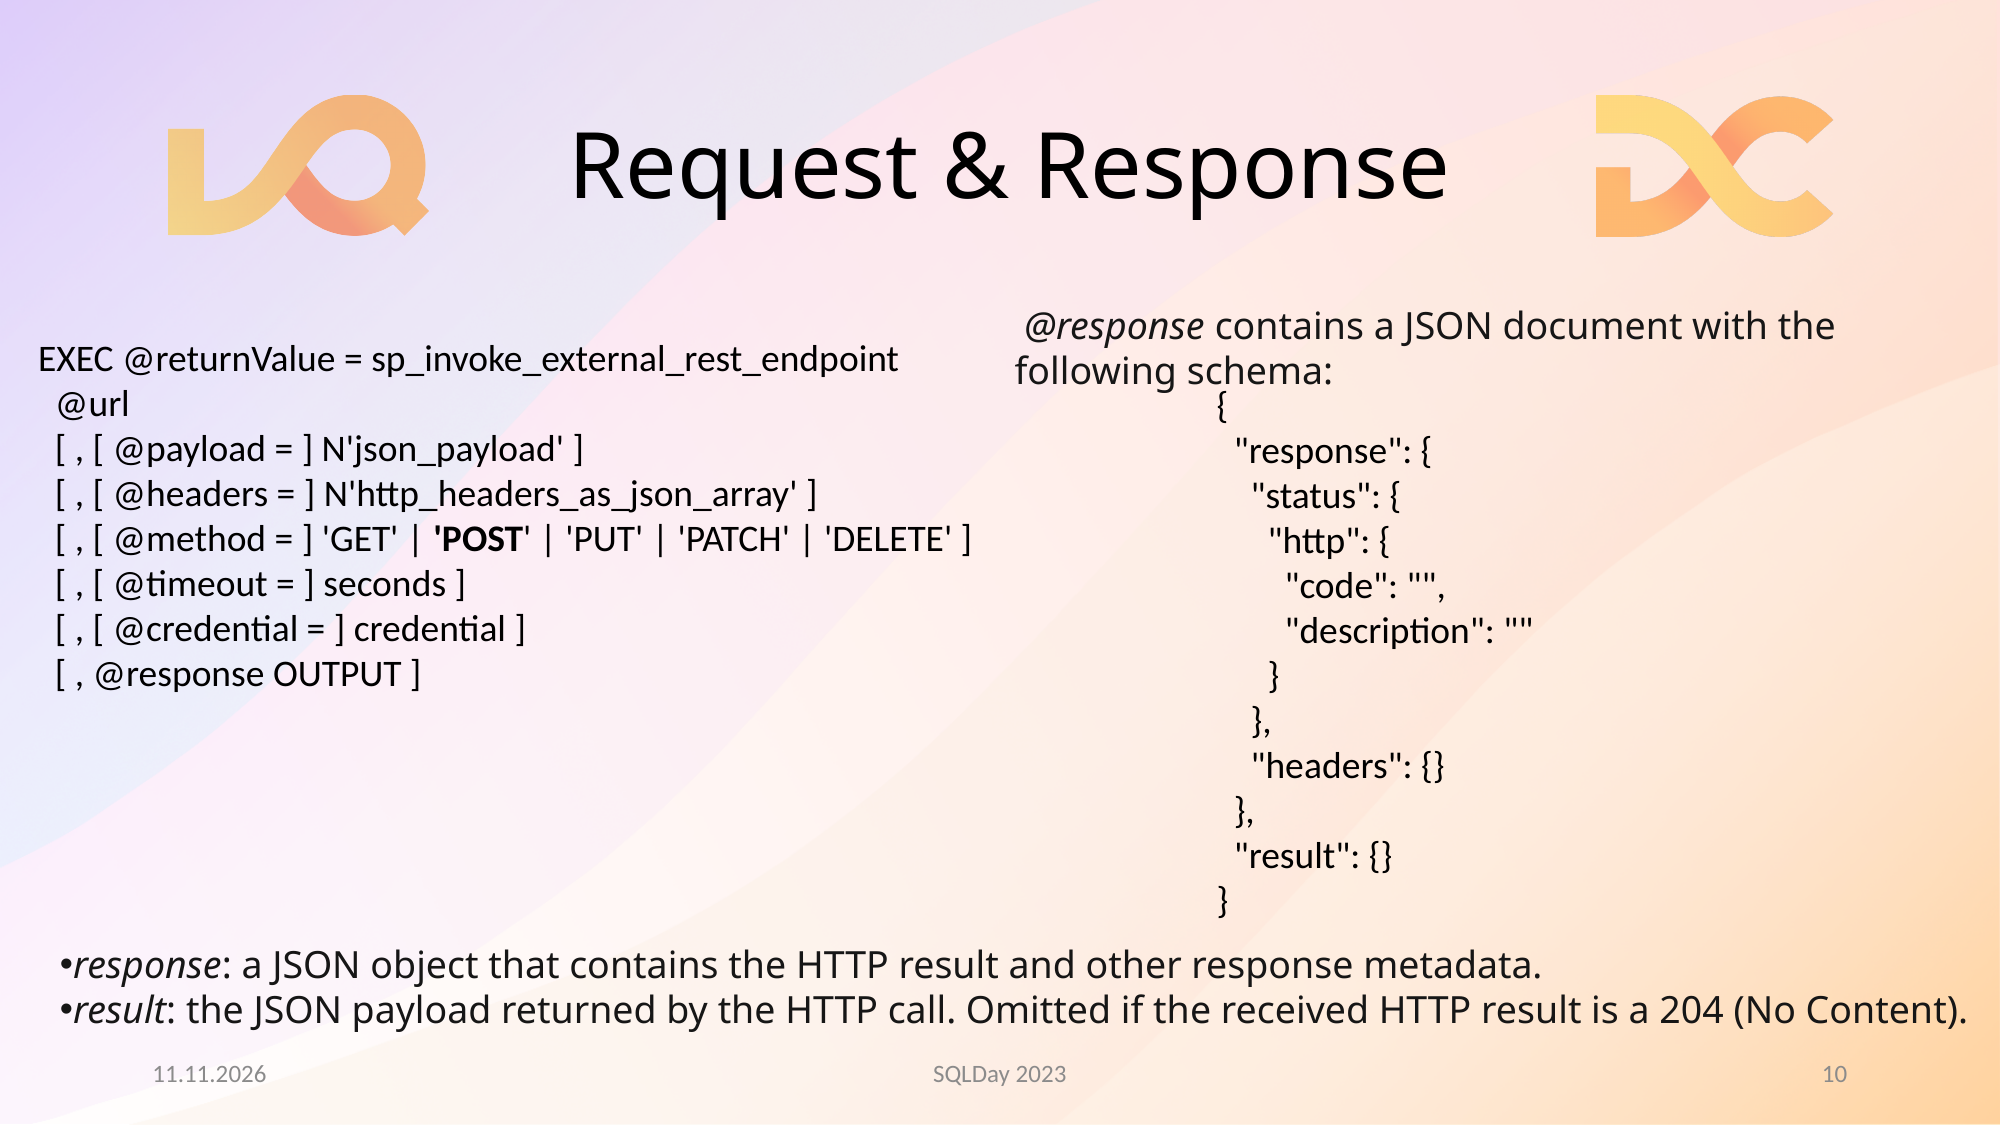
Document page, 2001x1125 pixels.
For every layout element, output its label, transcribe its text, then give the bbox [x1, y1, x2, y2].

slide_number 10 [1412, 1042, 1863, 1103]
text_box { "response": { "status": { "http": { "code": "", "description": "" } }, "headers": {} }, "result": {} } [1201, 400, 1638, 928]
footer SQLDay 2023 [662, 1042, 1338, 1103]
title Request & Response [459, 59, 1561, 278]
text_box EXEC @returnValue = sp_invoke_external_rest_endpoint @url [ , [ @payload = ] N'json_payload' ] [ , [ @headers = ] N'http_headers_as_json_array' ] [ , [ @method = ] 'GET' | 'POST' | 'PUT' | 'PATCH' | 'DELETE' ] [ , [ @timeout = ] seconds ] [ , [ @credential = ] credential ] [ , @response OUTPUT ] [23, 326, 1024, 702]
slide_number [137, 1042, 588, 1103]
footer SQLDay 2023 [1596, 95, 1834, 237]
footer SQLDay 2023 [166, 95, 429, 237]
text_box @response contains a JSON document with the following schema: [999, 295, 2000, 400]
text_box response: a JSON object that contains the HTTP result and other response metadata. result: the JSON payload returned by the HTTP call. Omitted if the received HTTP result is a 204 (No Content). [45, 933, 2000, 1039]
subtitle External REST Endpoint Many samples from Microsoft at https://github.com/Azure-Samples/azure-sql-db-invoke-external-rest-endpoints [0, 0, 2000, 1125]
